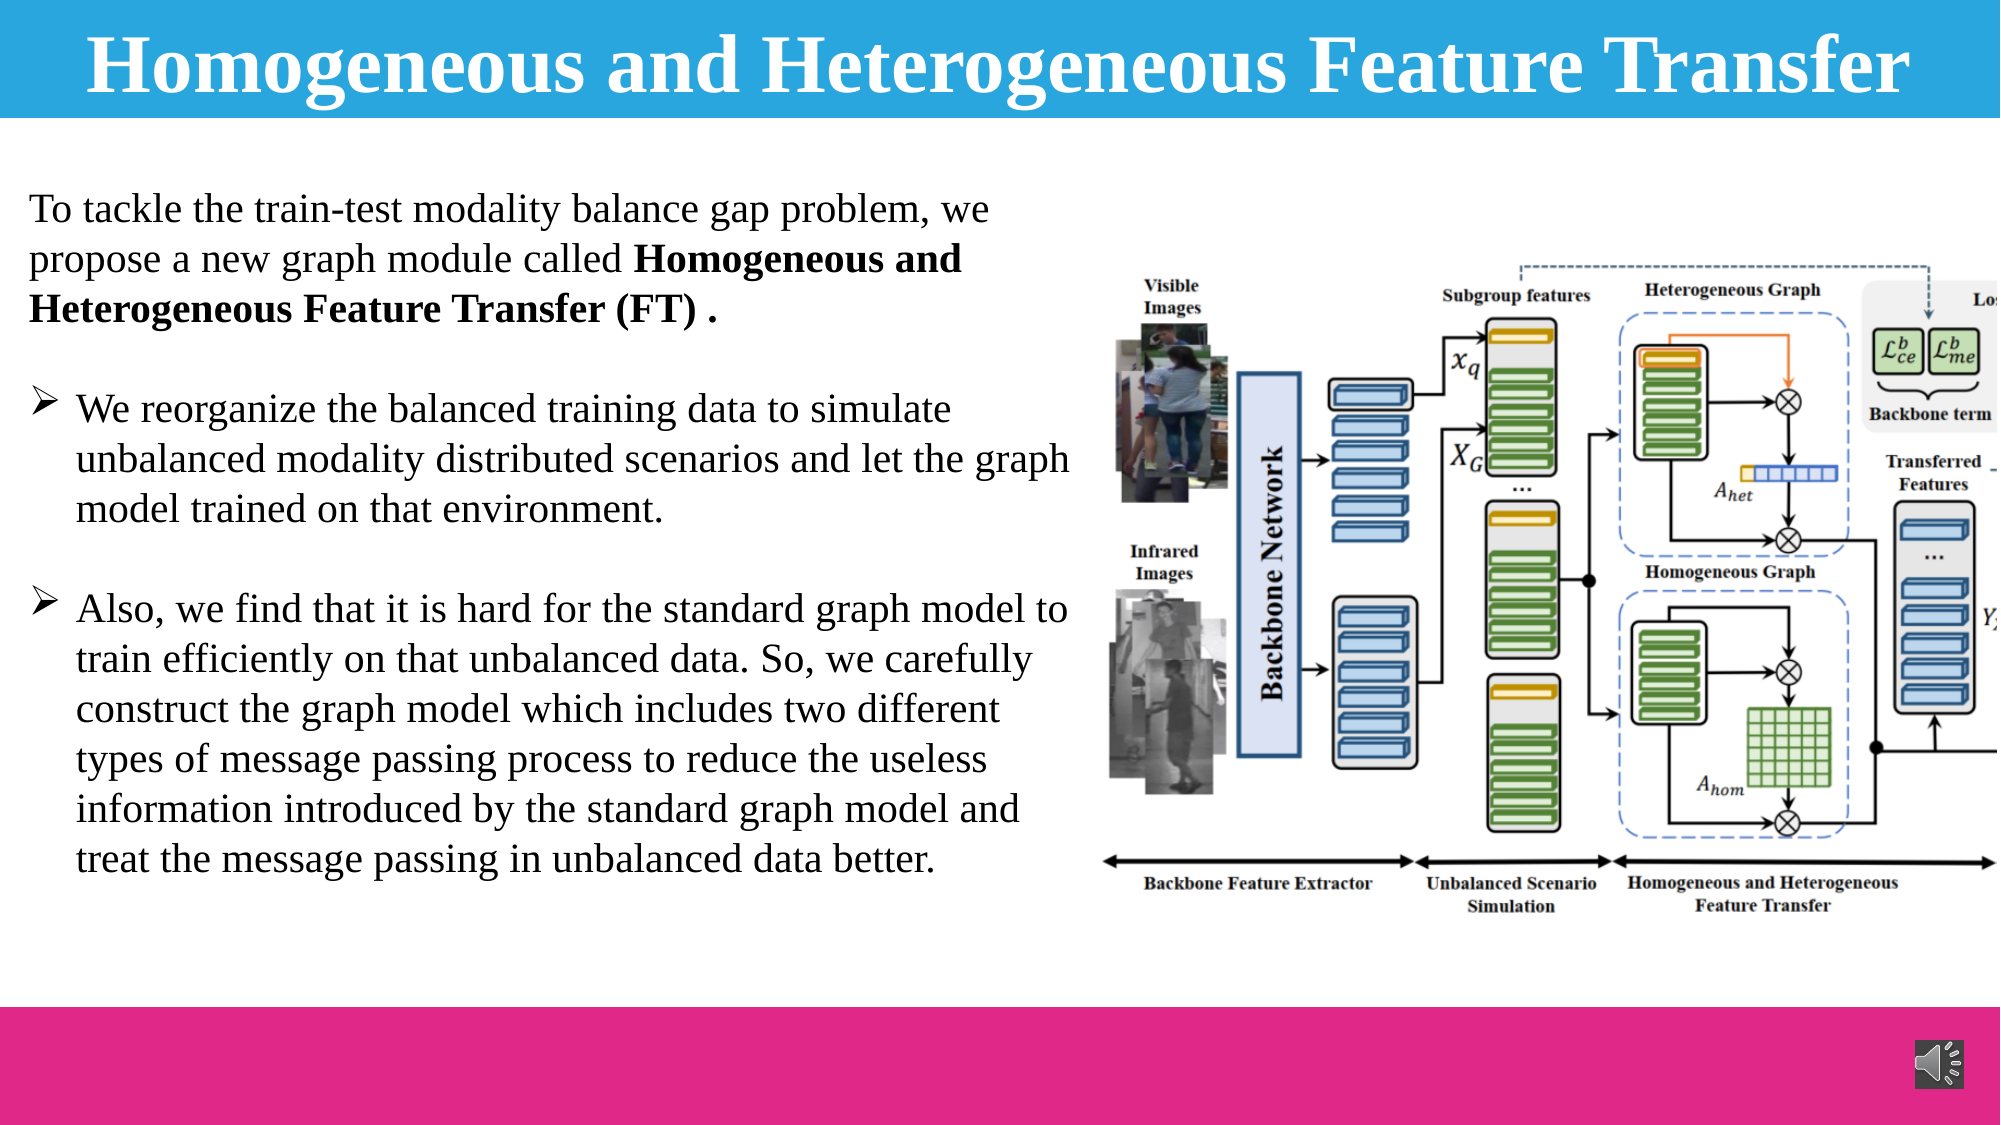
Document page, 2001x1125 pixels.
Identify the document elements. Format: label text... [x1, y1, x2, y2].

picture [1914, 1039, 1965, 1090]
picture [1086, 249, 1997, 927]
text_box Homogeneous and Heterogeneous Feature Transfer [0, 0, 2000, 119]
text_box [0, 1006, 2000, 1125]
